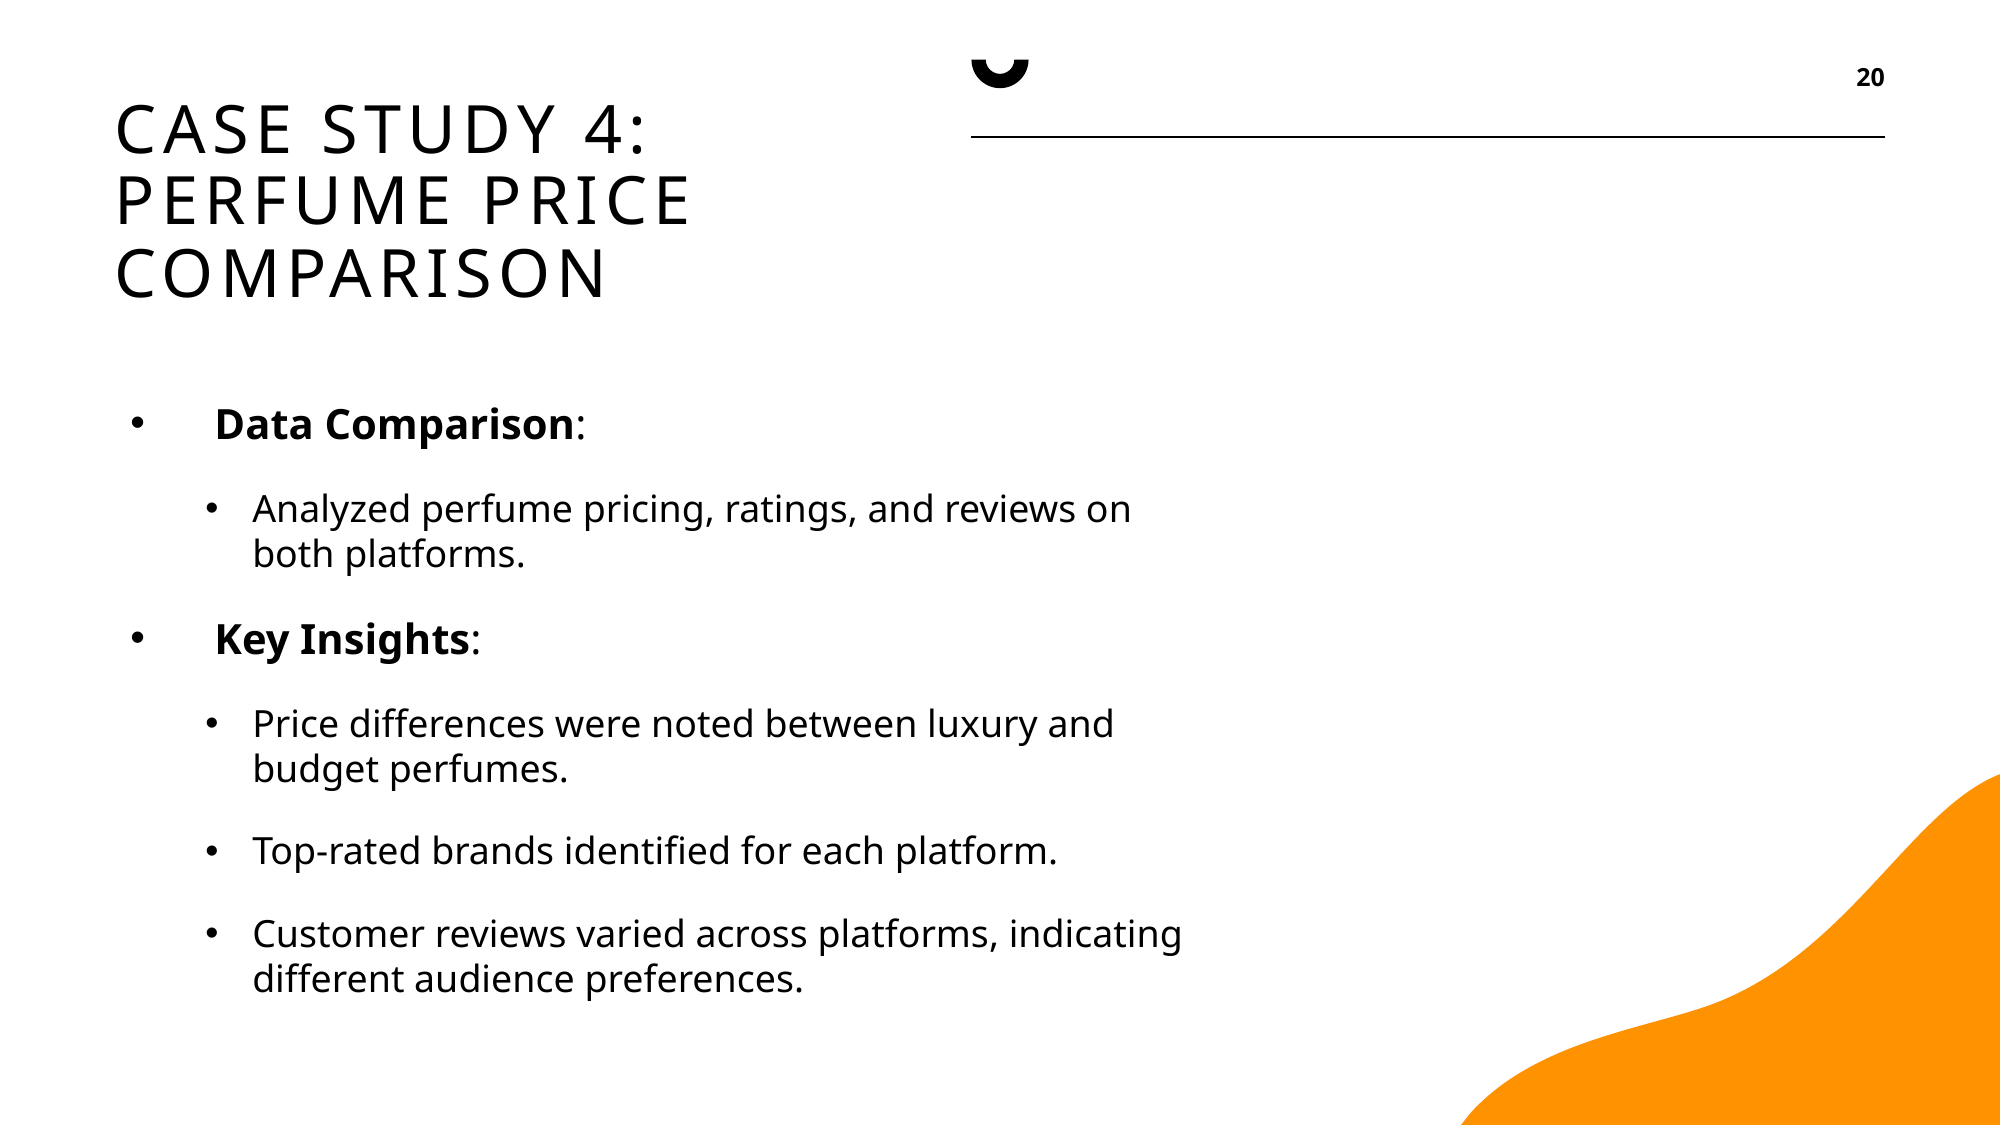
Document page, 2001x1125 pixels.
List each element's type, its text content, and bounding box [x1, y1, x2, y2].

title Case Study 4: Perfume Price Comparison [114, 88, 933, 385]
slide_number 20 [1827, 25, 1885, 103]
list Data Comparison: Analyzed perfume pricing, ratings, and reviews on both platforms. Key Insights: Price differences were noted between luxury and budget perfumes. Top-rated brands identified for each platform. Customer reviews varied across platforms, indicating different audience preferences. [115, 390, 1234, 1106]
